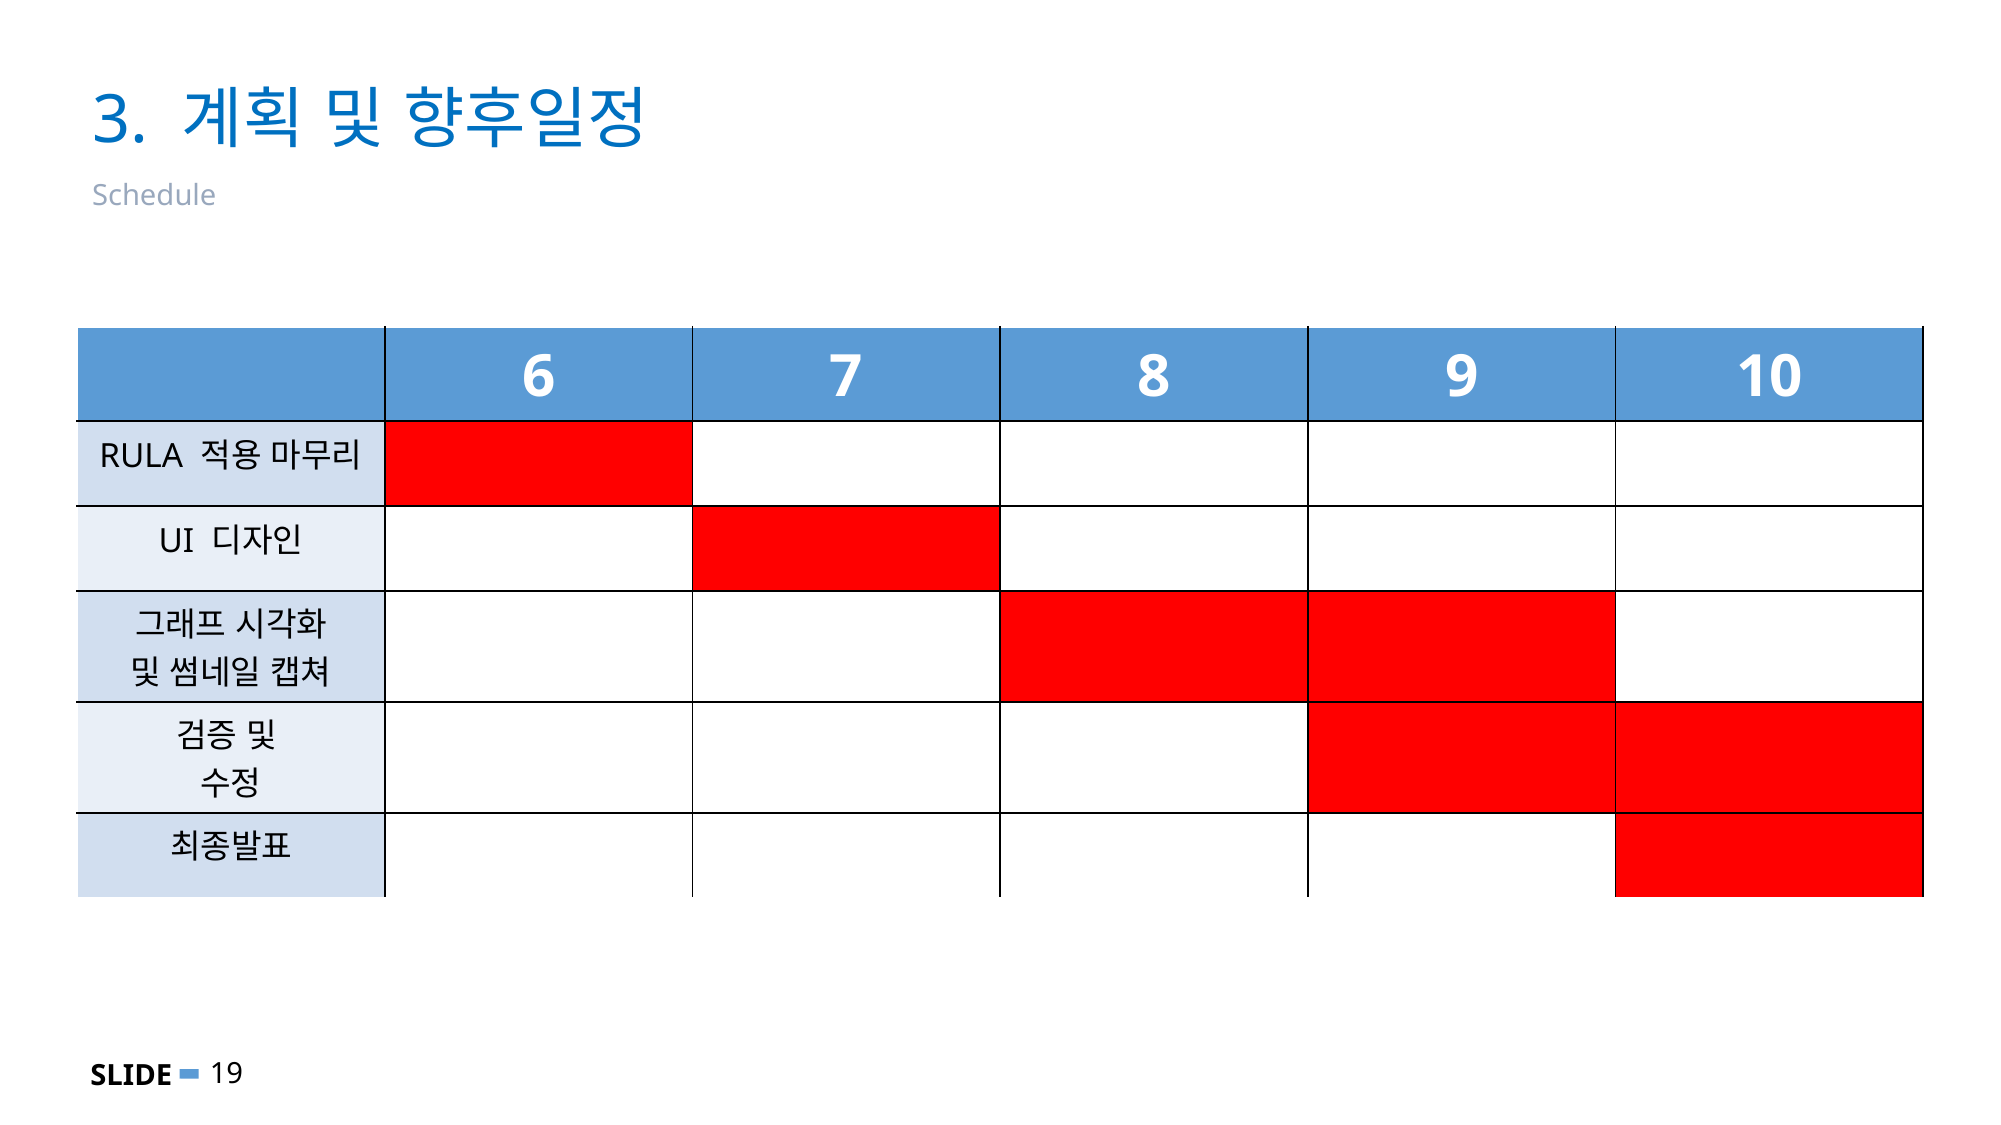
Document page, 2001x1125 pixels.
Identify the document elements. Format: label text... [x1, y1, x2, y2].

table_header 7 [693, 328, 999, 420]
table_cell [693, 592, 999, 701]
list Schedule [77, 172, 1941, 245]
table_header 6 [386, 328, 692, 420]
table_cell [1309, 592, 1615, 701]
table_header 8 [1001, 328, 1307, 420]
table_cell [386, 592, 692, 701]
table_cell [1309, 703, 1615, 812]
table_cell [693, 703, 999, 812]
table_cell UI 디자인 [78, 507, 384, 590]
table_cell [1001, 703, 1307, 812]
table_cell [1001, 507, 1307, 590]
title 3. 계획 및 향후일정 [77, 75, 1941, 168]
table_cell [693, 507, 999, 590]
table_cell 검증 및 수정 [78, 703, 384, 812]
table_header 9 [1309, 328, 1615, 420]
table_cell [1001, 592, 1307, 701]
table_header 10 [1616, 328, 1922, 420]
table_cell [693, 422, 999, 505]
table_cell [386, 507, 692, 590]
table_cell [386, 422, 692, 505]
table_cell [386, 703, 692, 812]
table_cell [693, 814, 999, 897]
table_cell [1616, 507, 1922, 590]
table_cell [386, 814, 692, 897]
table_cell 그래프 시각화 및 썸네일 캡쳐 [78, 592, 384, 701]
table_cell 최종발표 [78, 814, 384, 897]
table_cell [1309, 422, 1615, 505]
table_cell RULA 적용 마무리 [78, 422, 384, 505]
table_cell [1616, 592, 1922, 701]
table_header [78, 328, 384, 420]
table_cell [1001, 814, 1307, 897]
table_cell [1309, 507, 1615, 590]
table_cell [1309, 814, 1615, 897]
table_cell [1001, 422, 1307, 505]
table_cell [1616, 814, 1922, 897]
table_cell [1616, 422, 1922, 505]
table_cell [1616, 703, 1922, 812]
